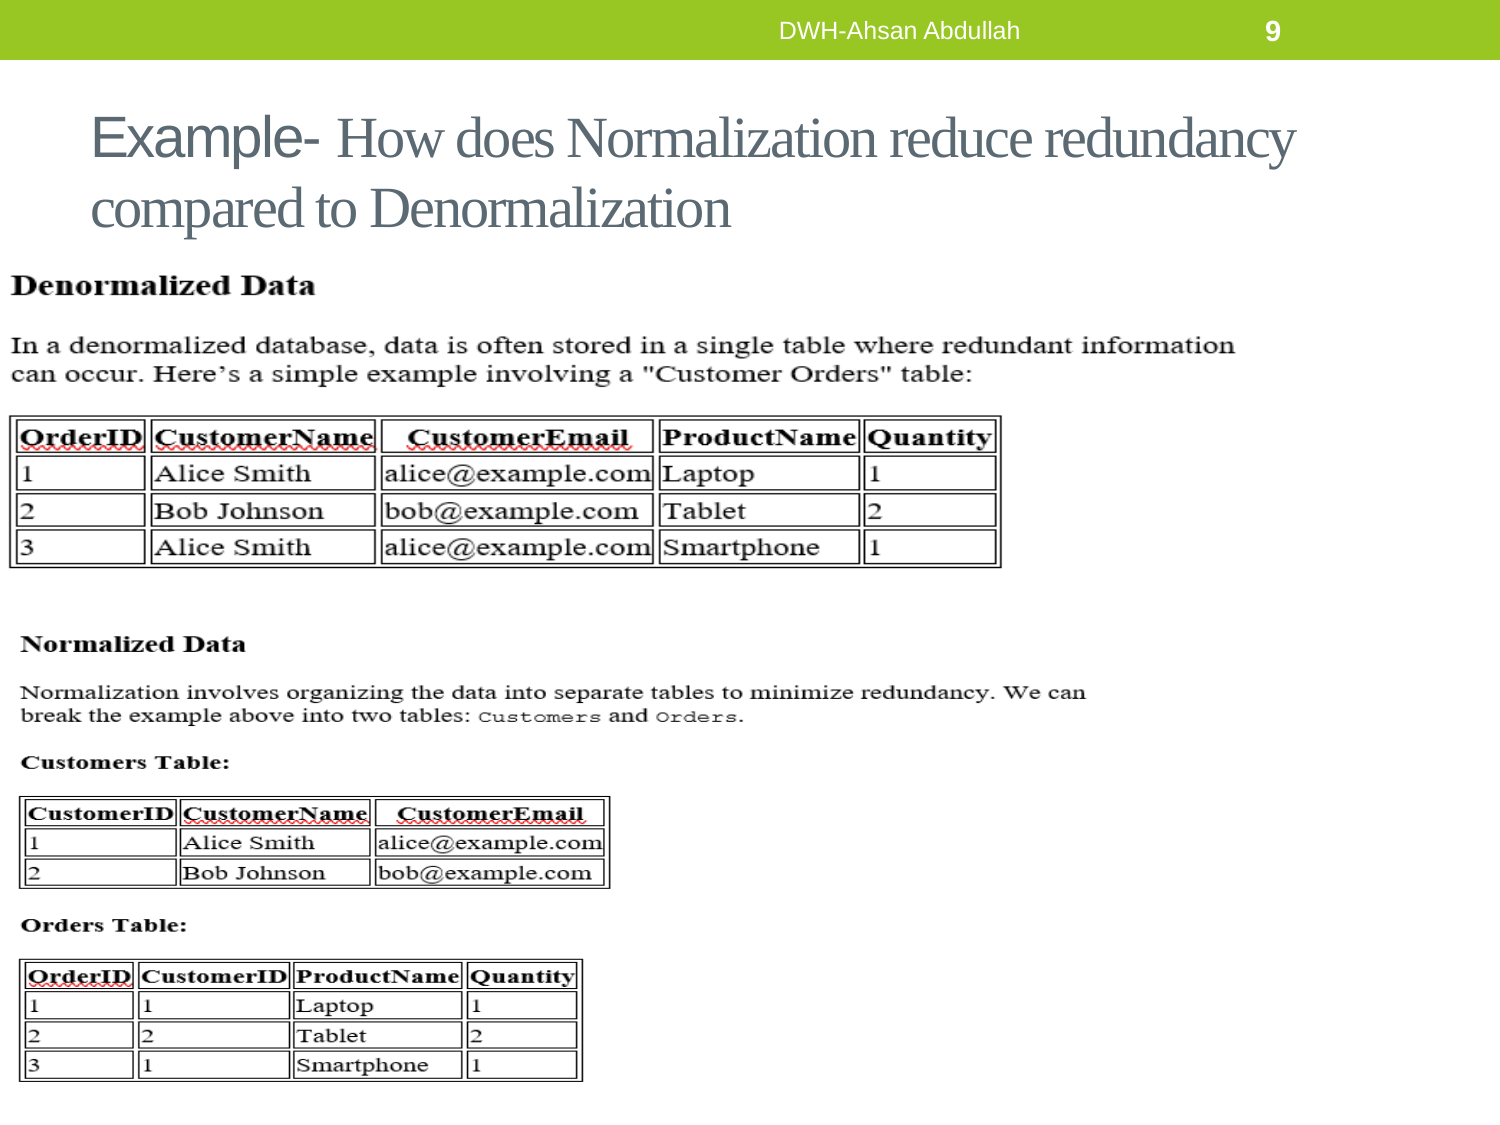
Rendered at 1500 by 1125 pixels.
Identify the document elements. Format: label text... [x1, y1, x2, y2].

title Example- How does Normalization reduce redundancy compared to Denormalization [75, 87, 1425, 250]
slide_number 9 [1250, 3, 1425, 57]
footer DWH-Ahsan Abdullah [562, 3, 1238, 57]
picture [12, 629, 1113, 1084]
picture [1, 268, 1263, 590]
